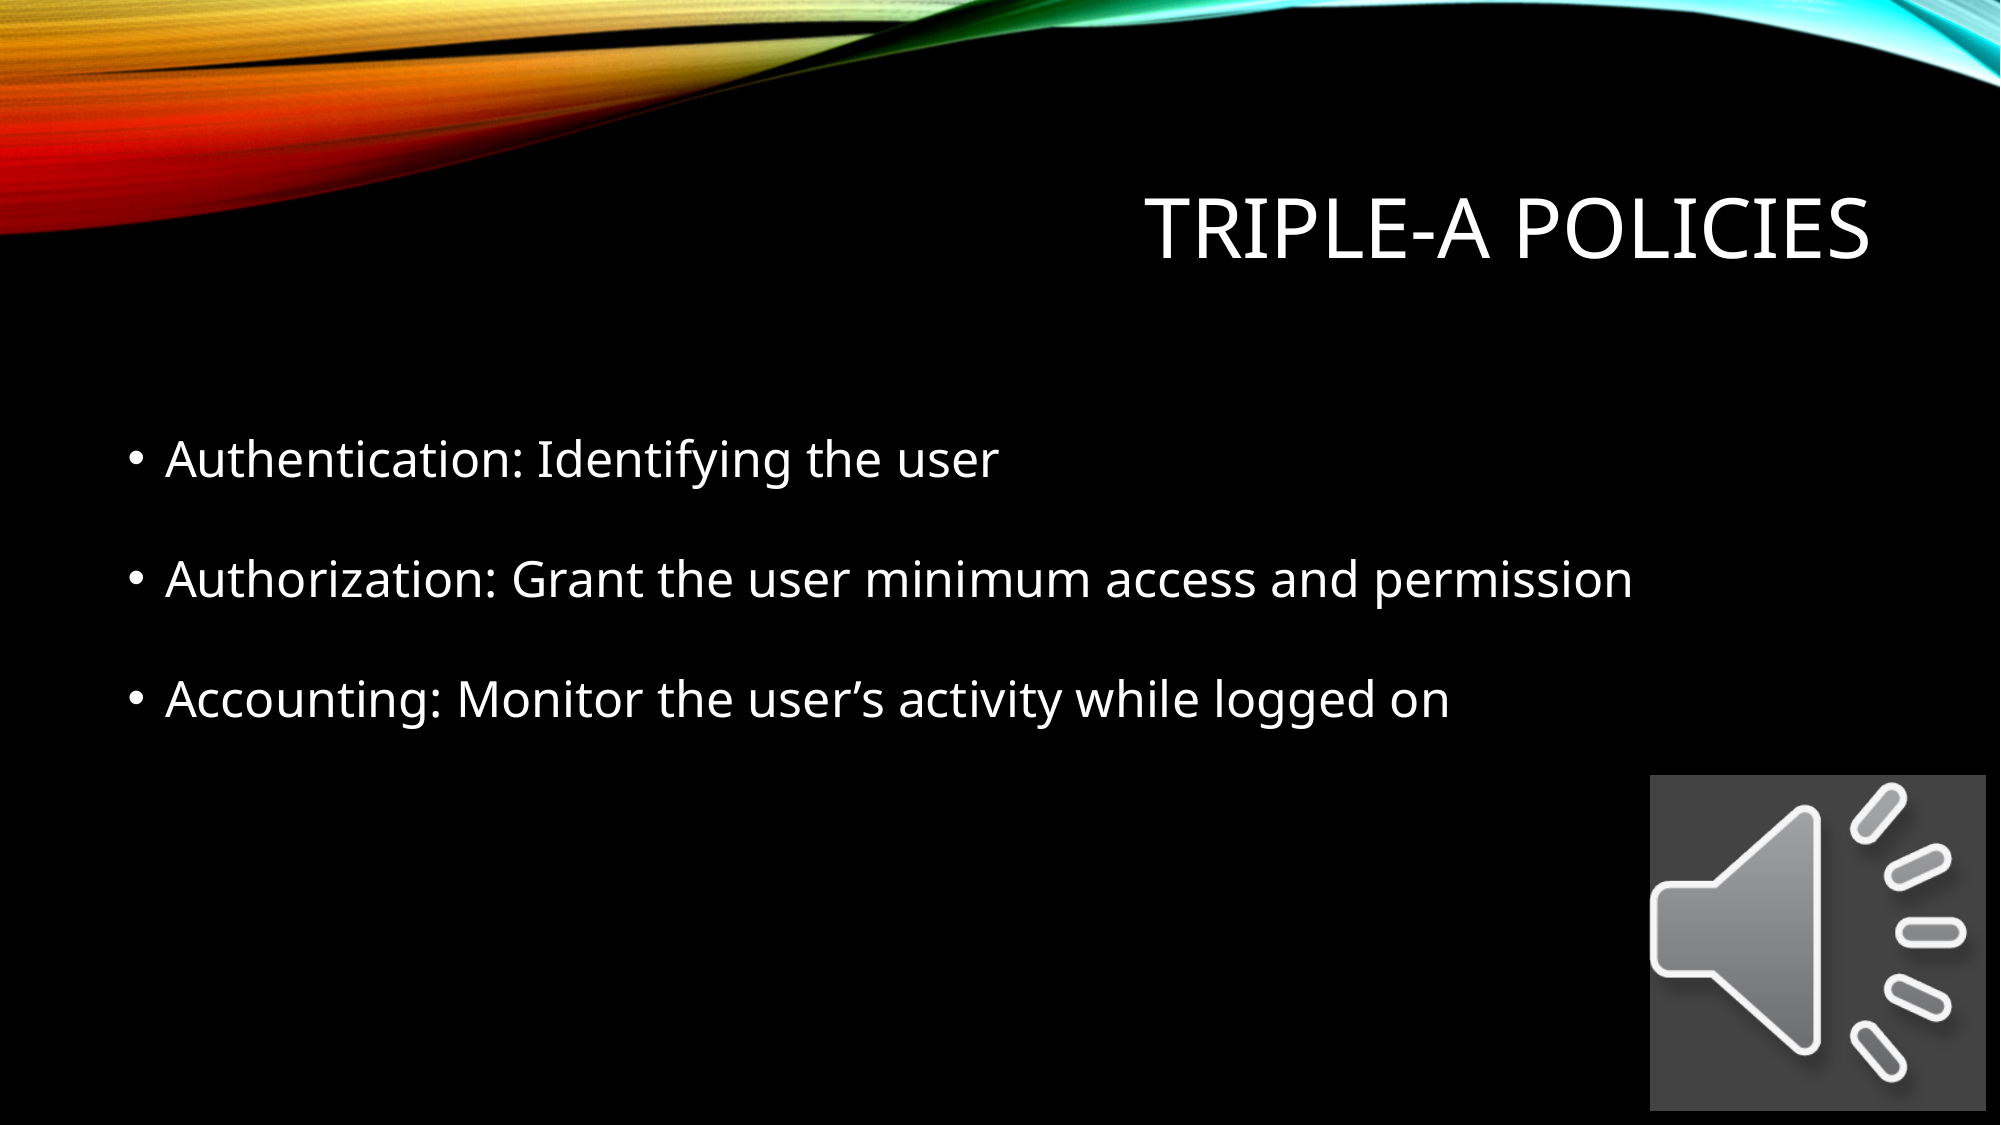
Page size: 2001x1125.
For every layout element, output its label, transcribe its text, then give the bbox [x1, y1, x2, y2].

title TRIPLE-A POLICIES [474, 125, 1888, 338]
list Authentication: Identifying the user Authorization: Grant the user minimum access and permission Accounting: Monitor the user’s activity while logged on [112, 360, 1888, 1021]
picture [1648, 773, 1987, 1112]
picture [0, 0, 2000, 237]
